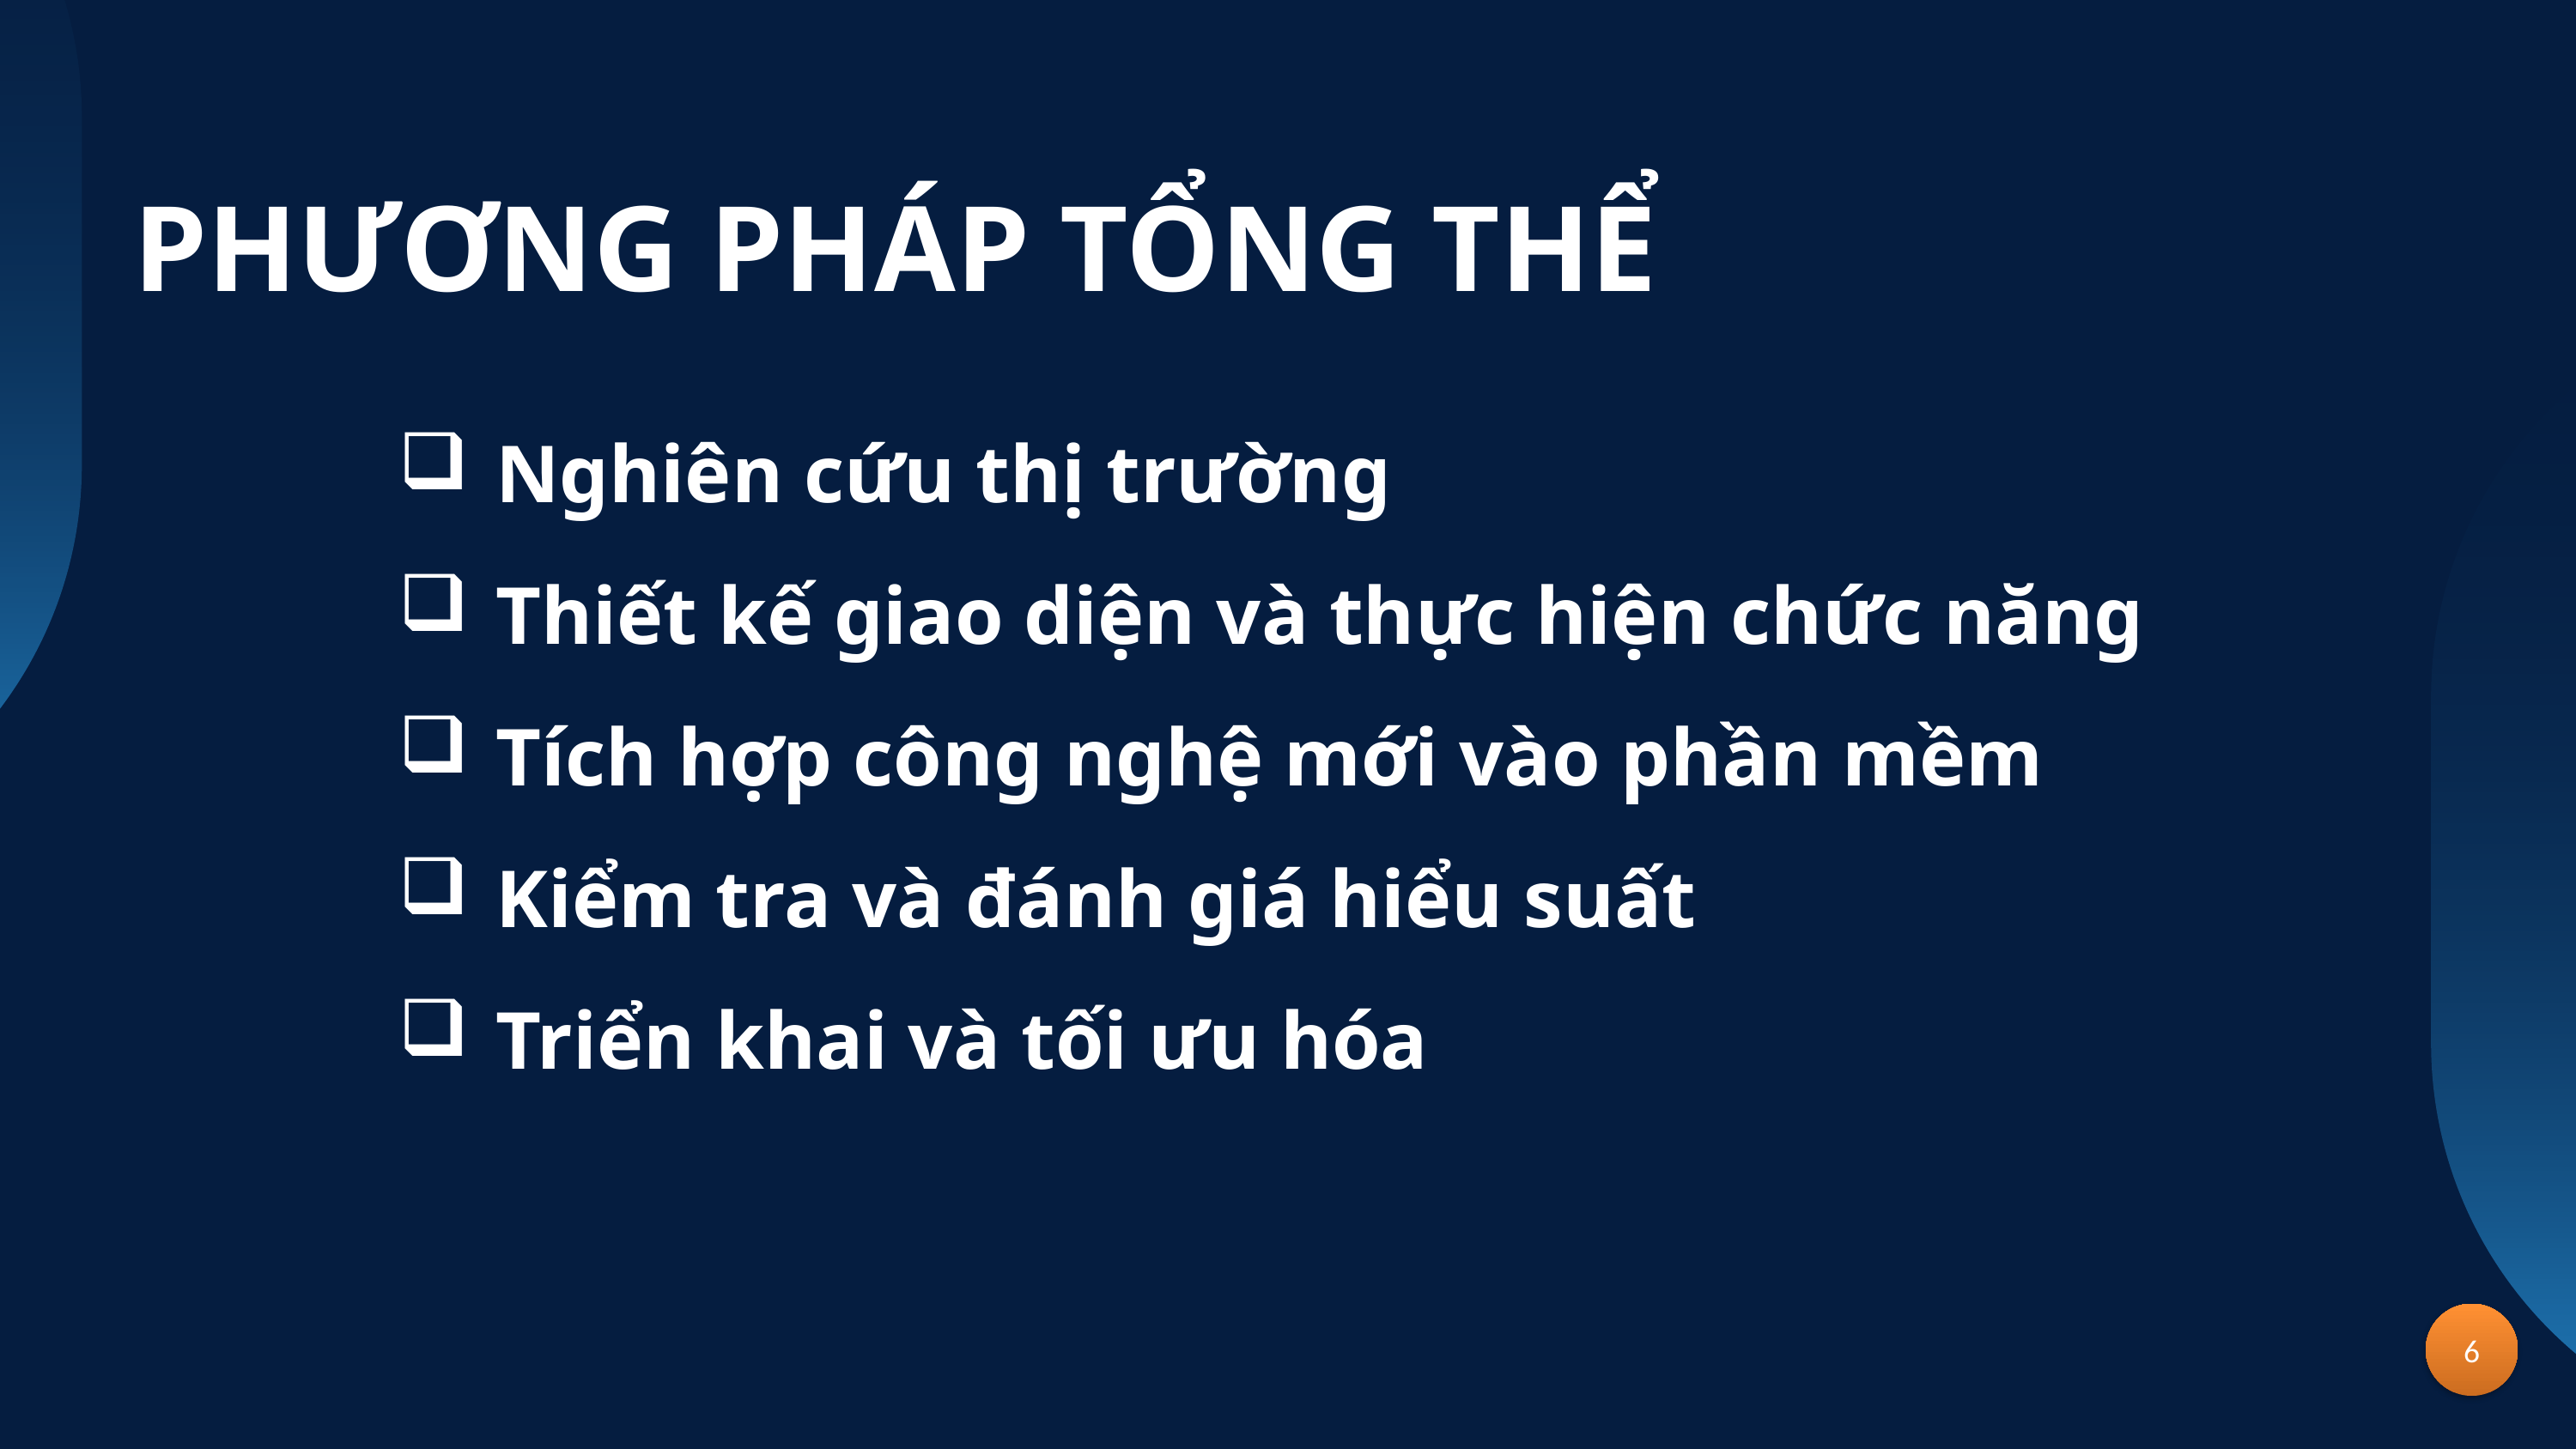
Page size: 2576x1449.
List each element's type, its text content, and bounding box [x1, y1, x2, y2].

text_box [2430, 290, 2576, 1449]
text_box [0, 0, 82, 870]
text_box Nghiên cứu thị trường Thiết kế giao diện và thực hiện chức năng Tích hợp công nghệ mới vào phần mềm Kiểm tra và đánh giá hiểu suất Triển khai và tối ưu hóa [386, 370, 2242, 1207]
text_box PHƯƠNG PHÁP TỔNG THỂ [86, 167, 1824, 464]
